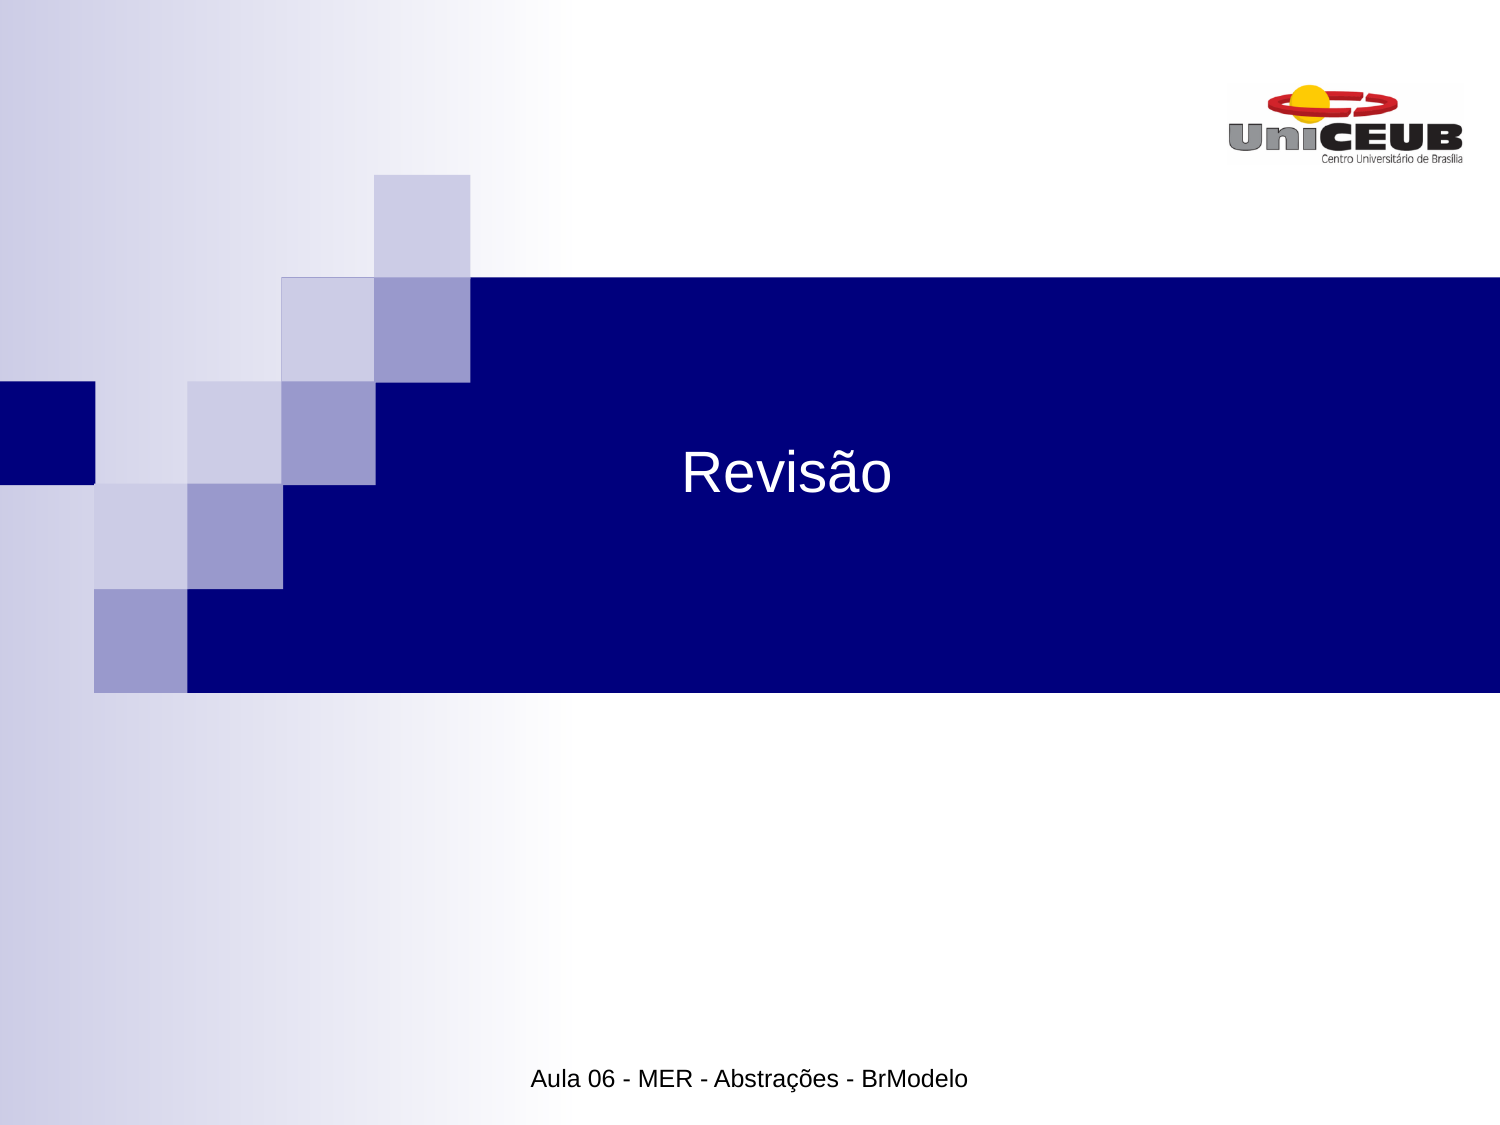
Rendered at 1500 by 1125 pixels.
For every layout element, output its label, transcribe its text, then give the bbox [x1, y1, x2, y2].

title Revisão [229, 375, 1346, 563]
footer Aula 06 - MER - Abstrações - BrModelo [512, 1025, 988, 1100]
picture [1227, 83, 1464, 165]
